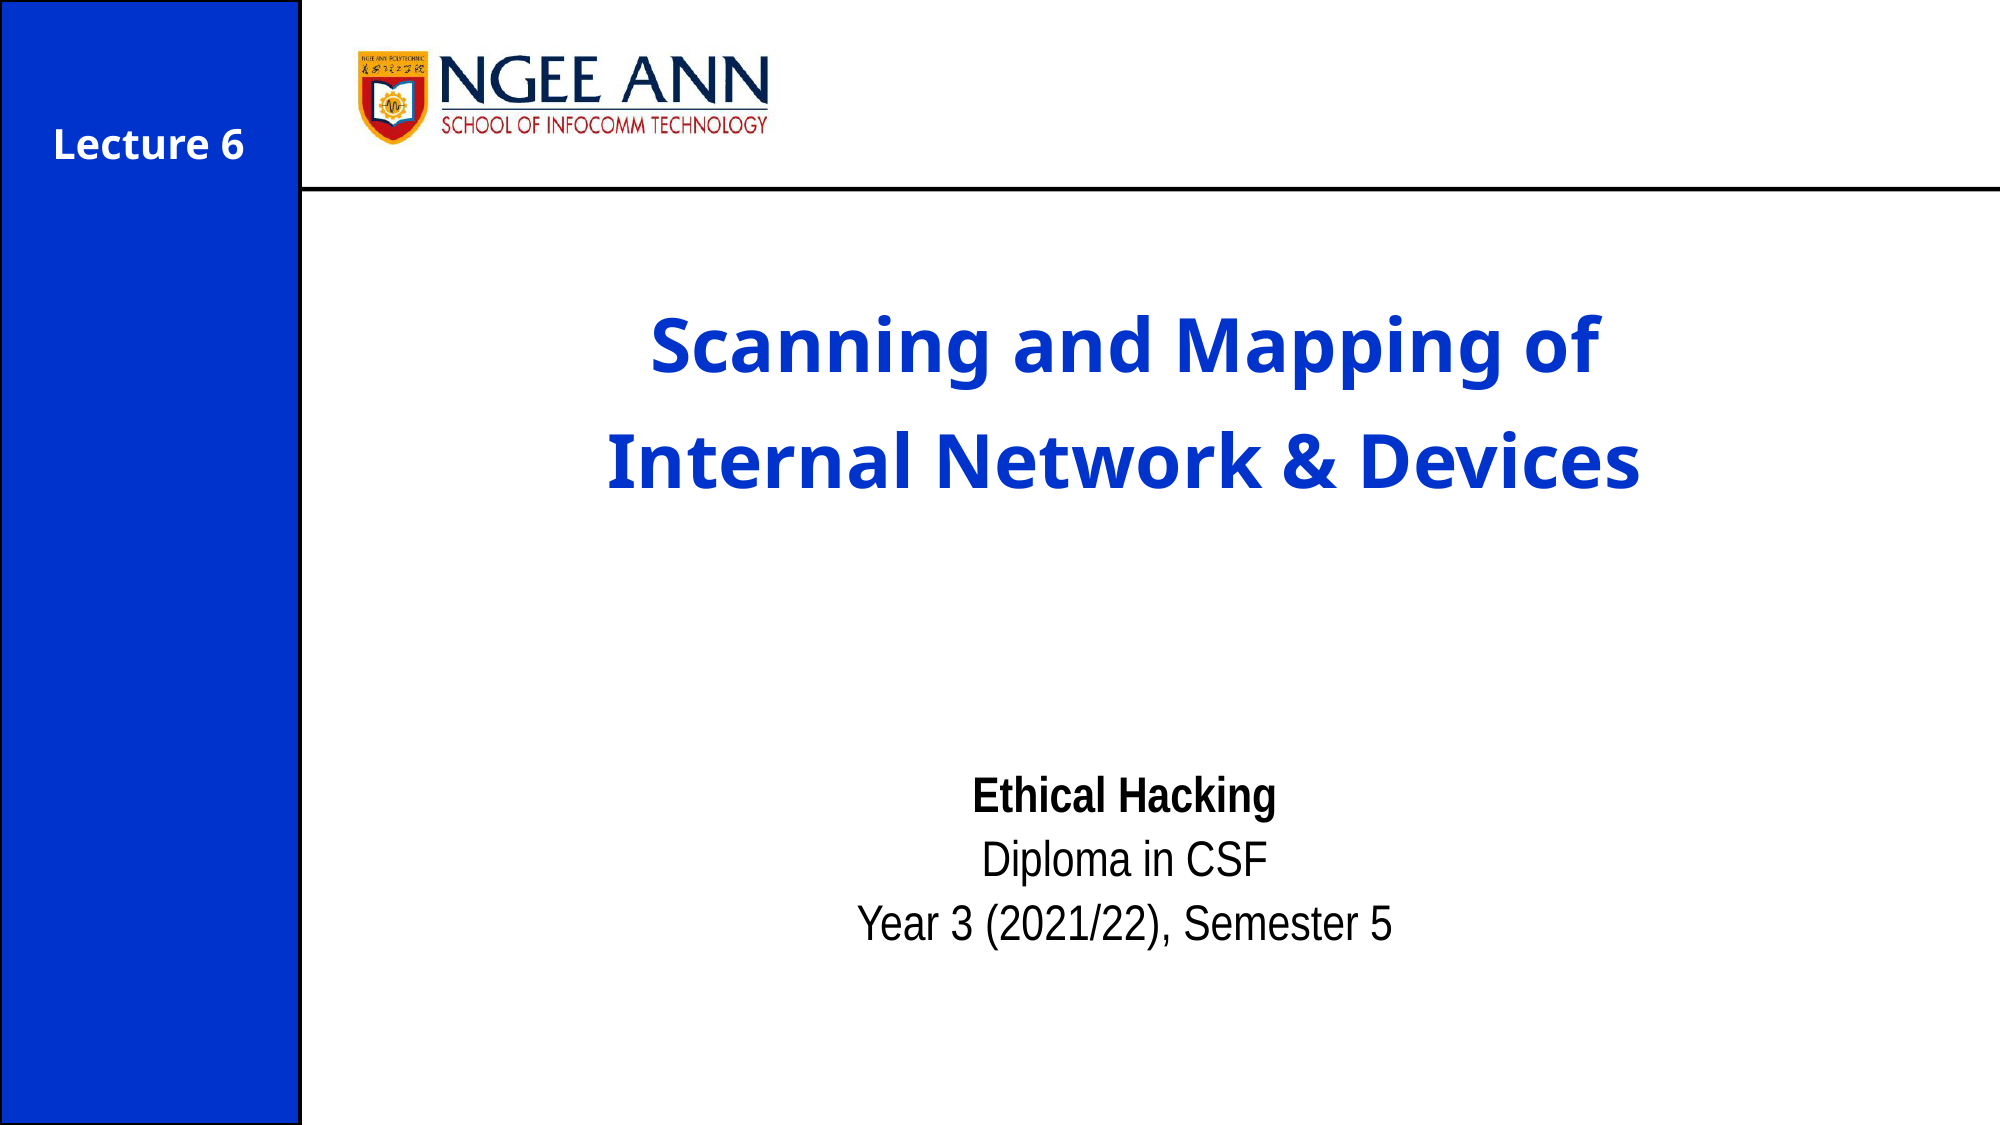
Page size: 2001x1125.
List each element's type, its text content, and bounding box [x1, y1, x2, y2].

text_box Lecture 6 [37, 110, 307, 176]
text_box Ethical Hacking Diploma in CSF Year 3 (2021/22), Semester 5 [674, 762, 1575, 975]
picture [312, 11, 813, 184]
text_box [0, 0, 300, 1125]
subtitle Scanning and Mapping of Internal Network & Devices [575, 262, 1675, 550]
